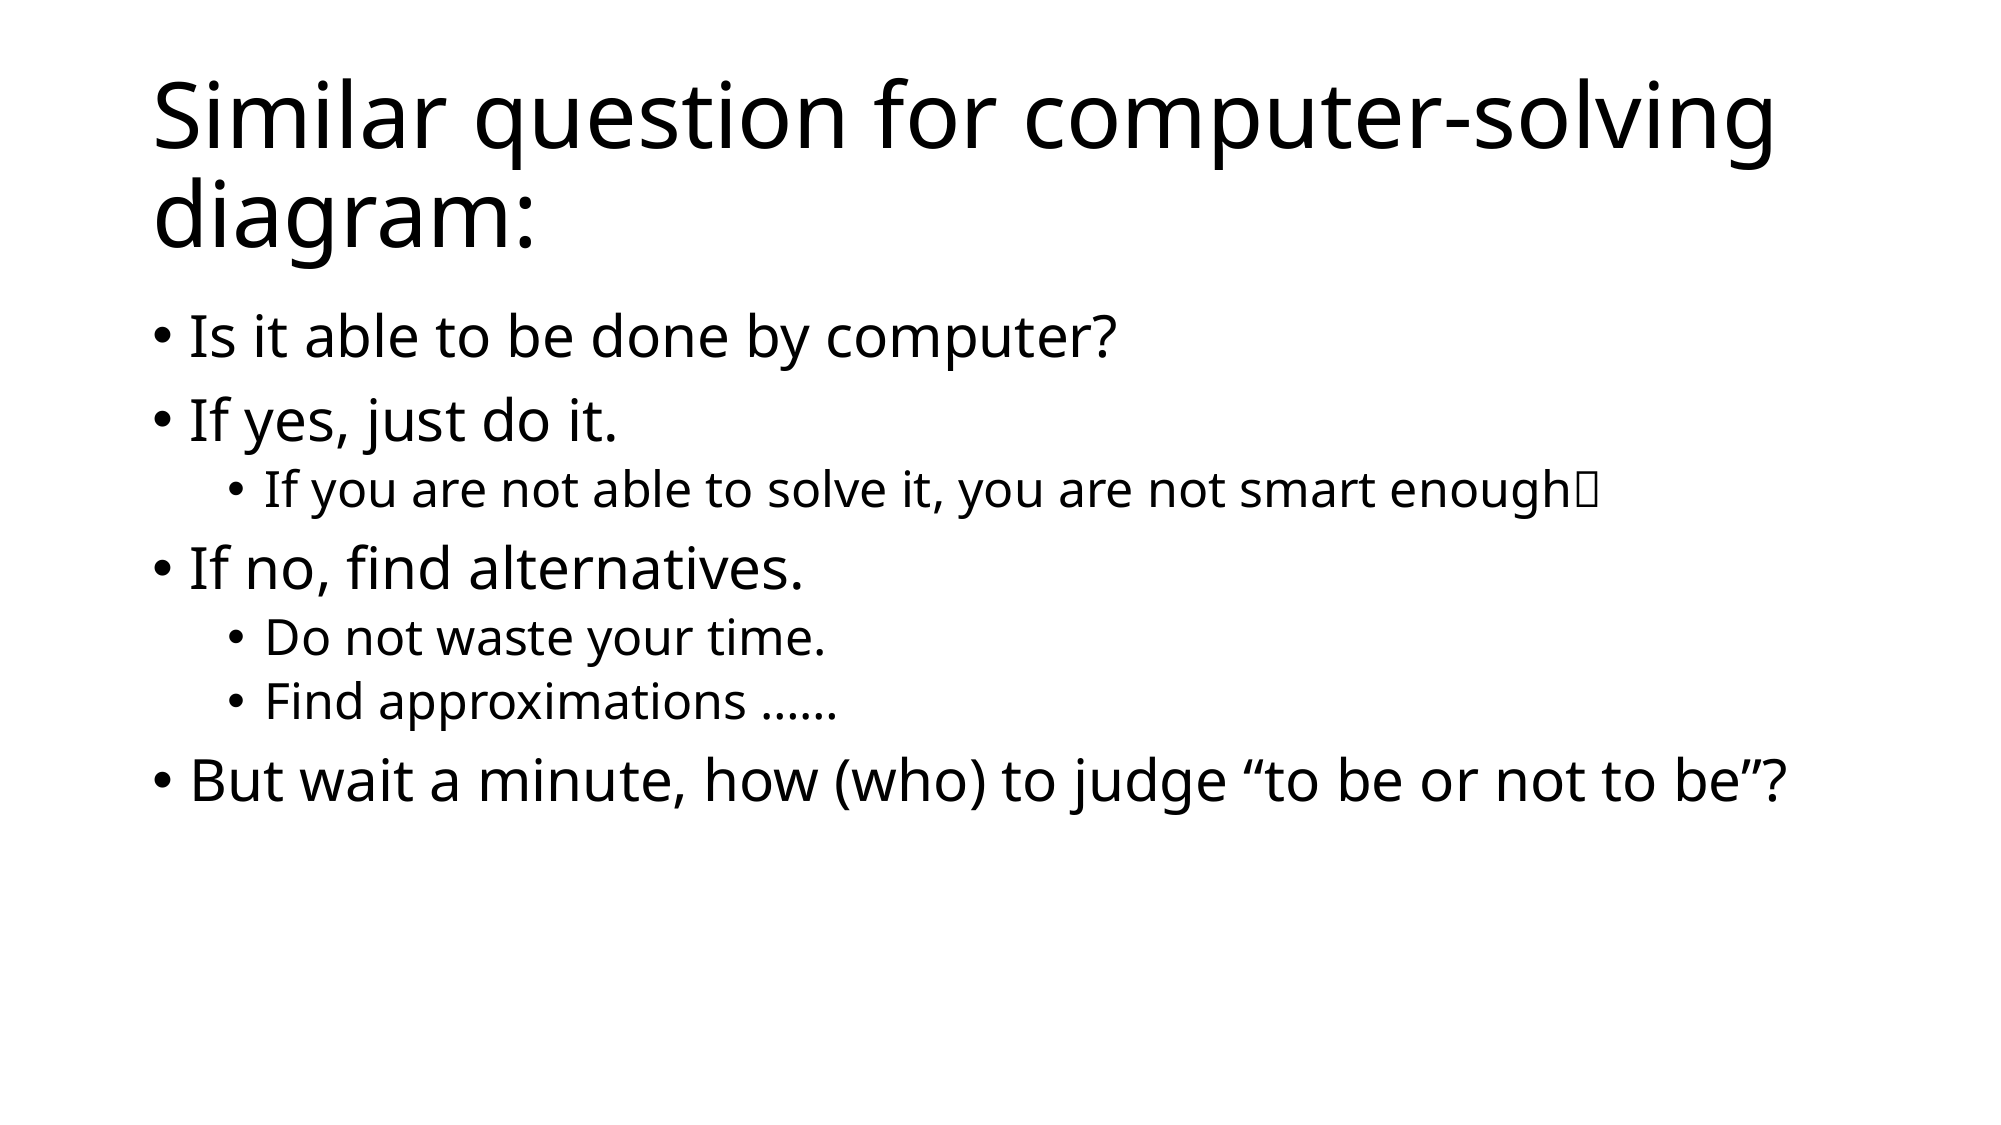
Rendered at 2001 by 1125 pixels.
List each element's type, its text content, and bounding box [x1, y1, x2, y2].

title Similar question for computer-solving diagram: [137, 59, 1863, 278]
list Is it able to be done by computer? If yes, just do it. If you are not able to solve it, you are not smart enough If no, find alternatives. Do not waste your time. Find approximations …… But wait a minute, how (who) to judge “to be or not to be”? [137, 299, 1863, 1014]
